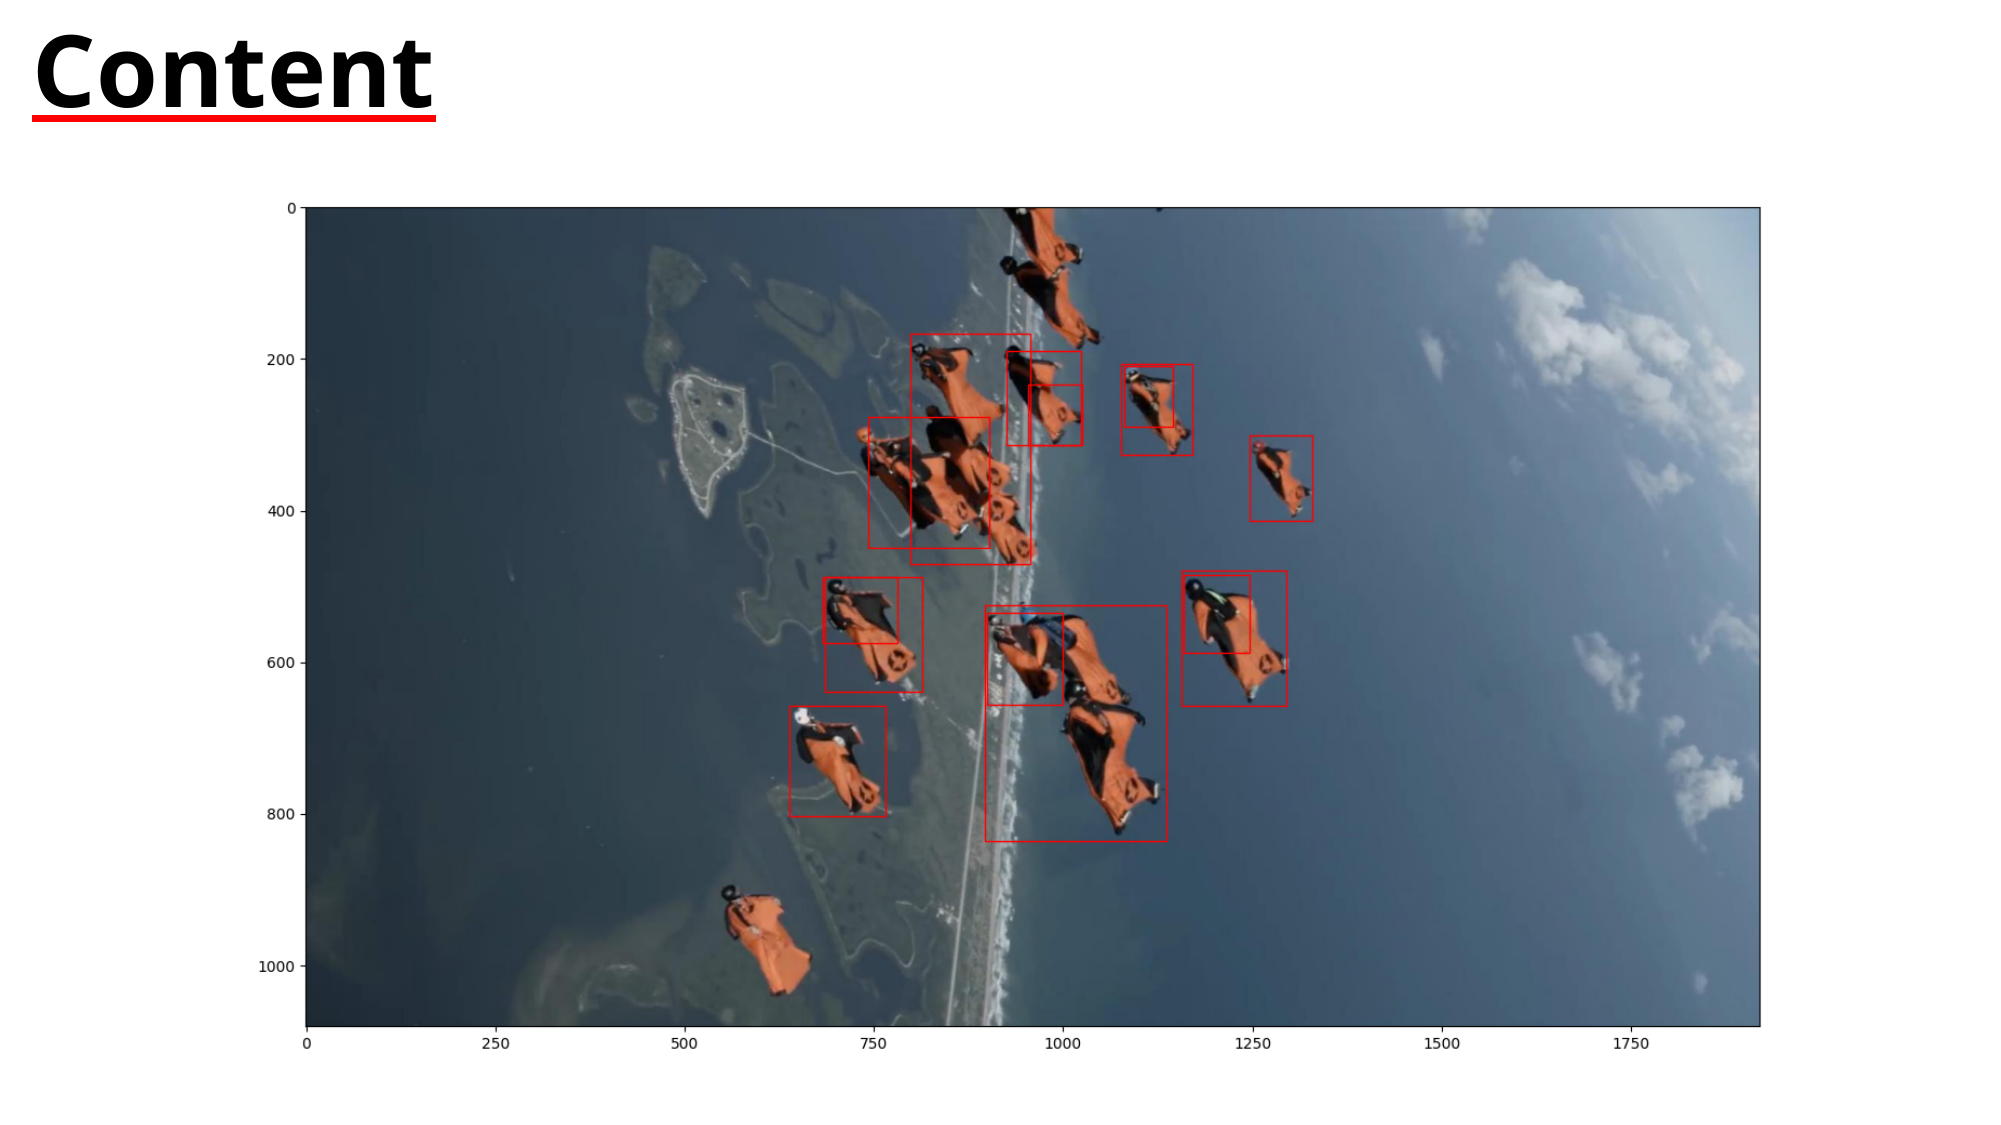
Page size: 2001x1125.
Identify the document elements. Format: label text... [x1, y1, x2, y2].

picture [245, 192, 1767, 1065]
text_box Content [17, 0, 1116, 135]
